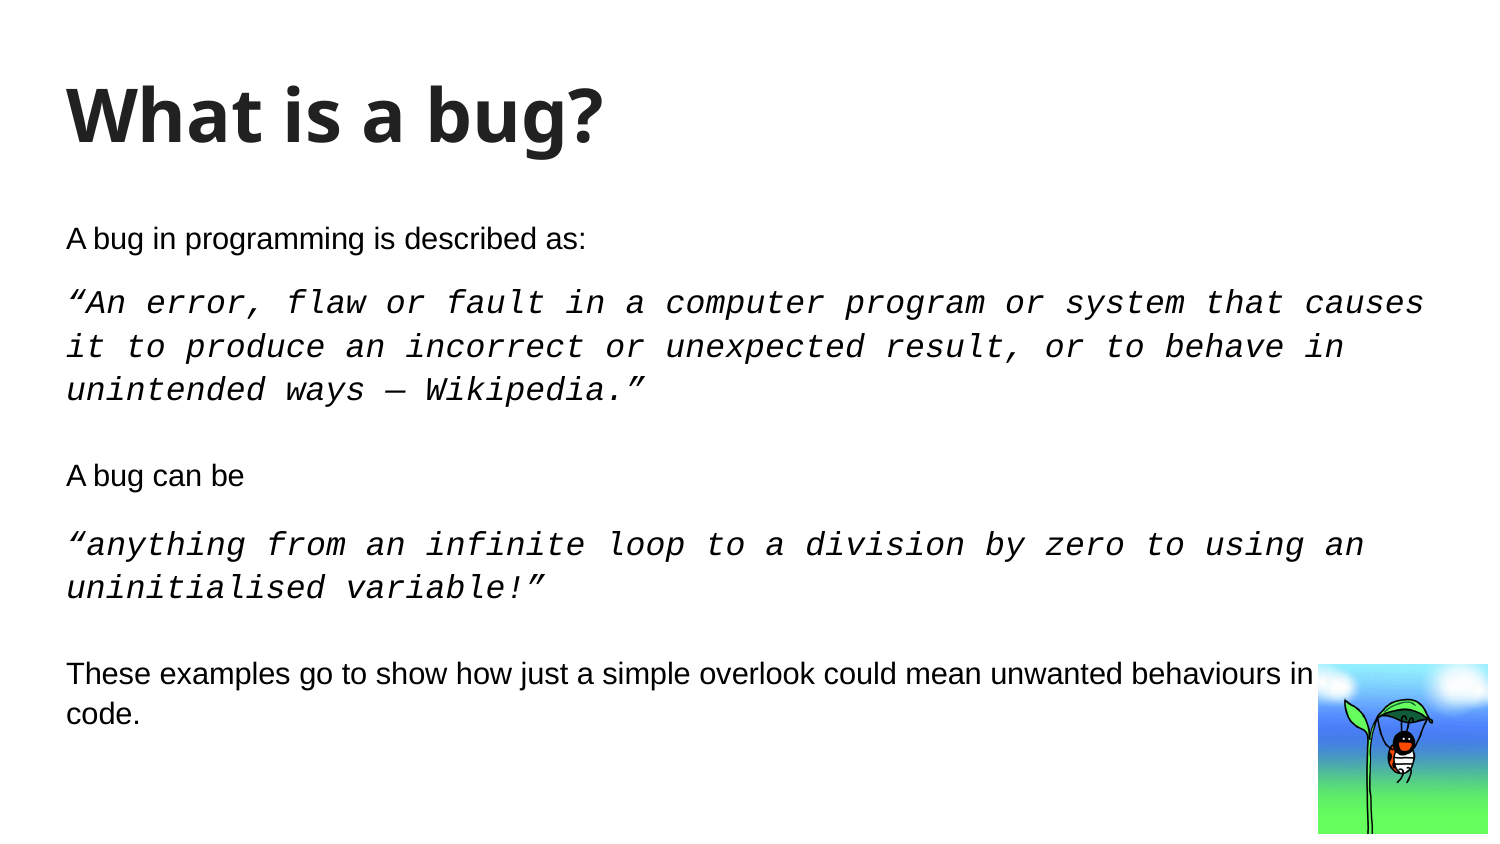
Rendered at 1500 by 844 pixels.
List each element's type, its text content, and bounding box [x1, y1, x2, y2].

picture [1317, 663, 1489, 835]
title What is a bug? [51, 48, 1449, 180]
list A bug in programming is described as: “An error, flaw or fault in a computer program or system that causes it to produce an incorrect or unexpected result, or to behave in unintended ways — Wikipedia.” A bug can be “anything from an infinite loop to a division by zero to using an uninitialised variable!” These examples go to show how just a simple overlook could mean unwanted behaviours in your code. [51, 201, 1449, 750]
